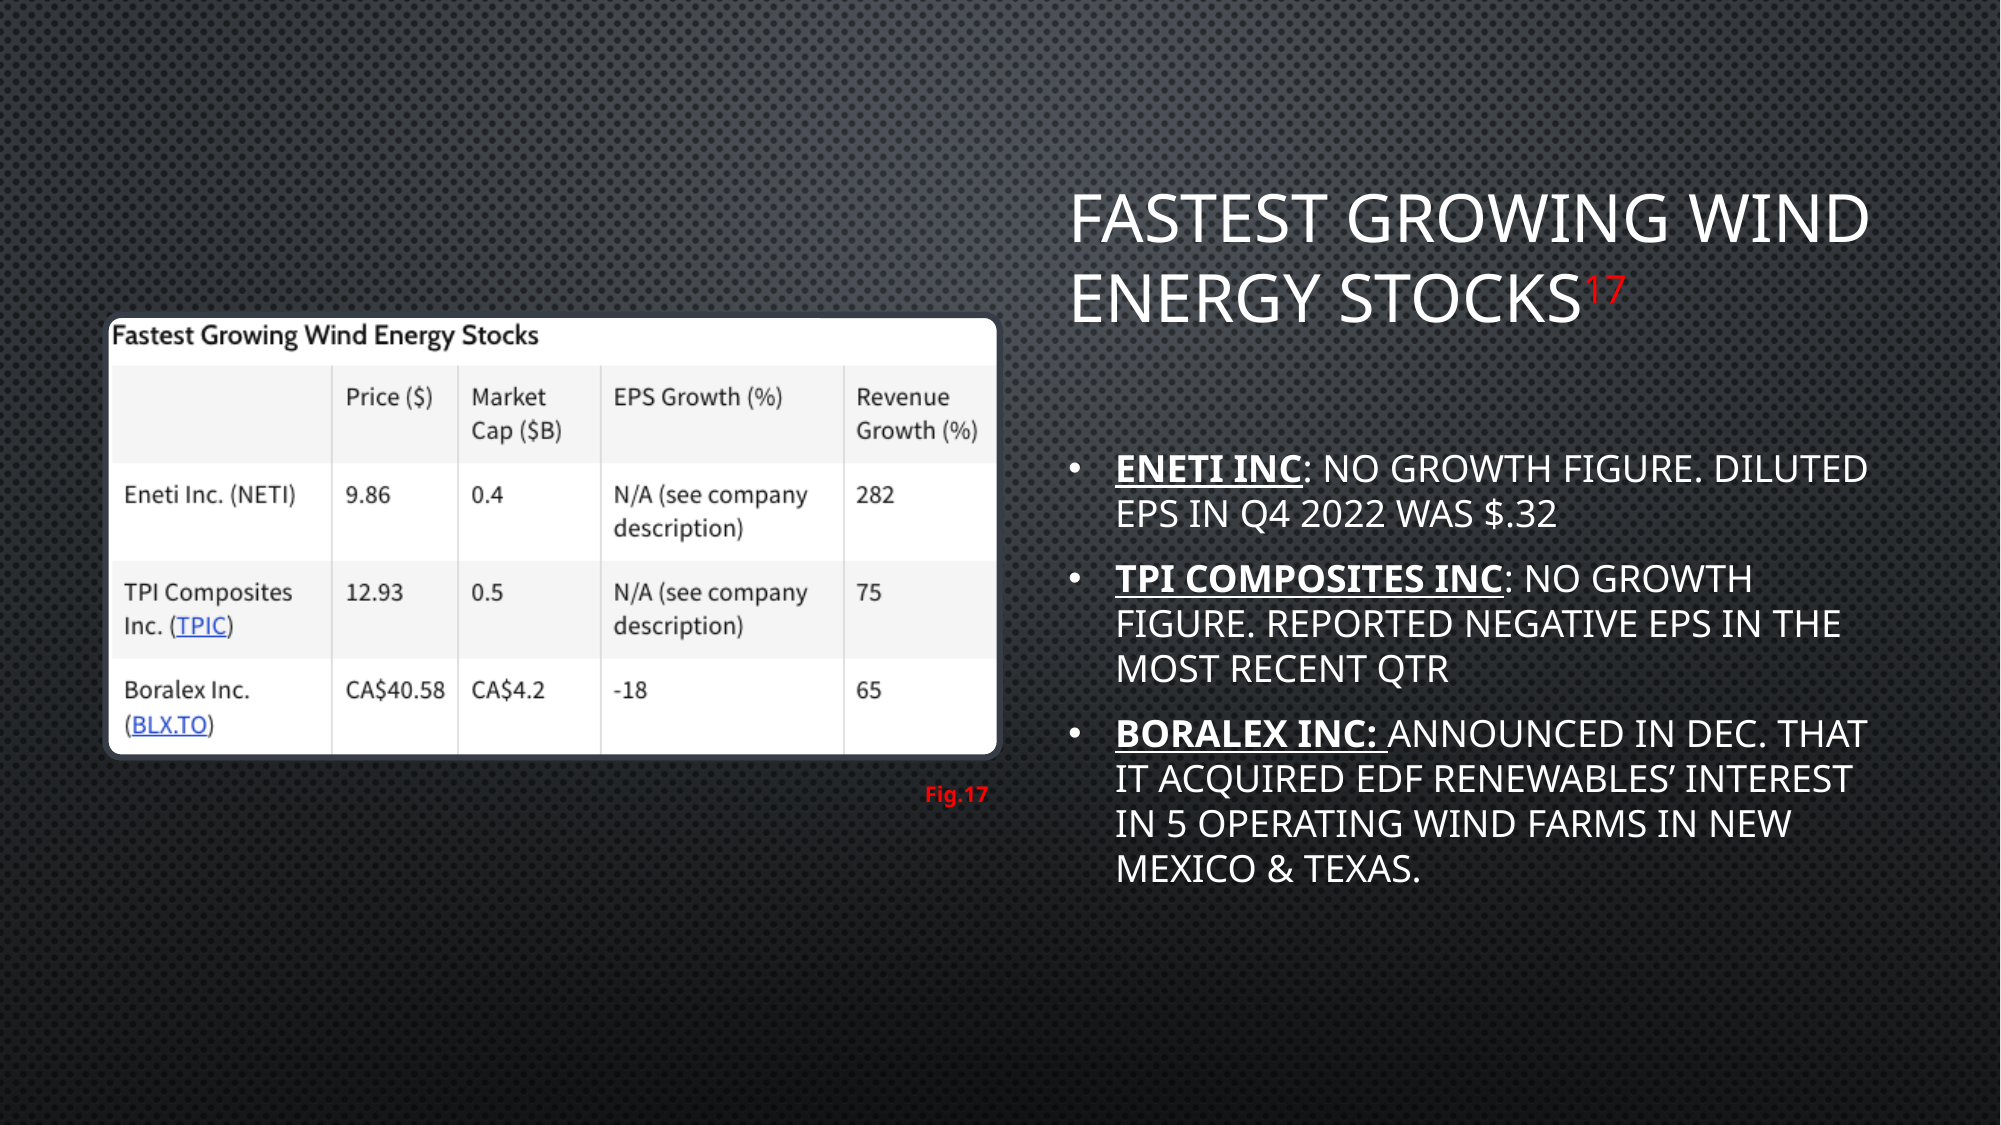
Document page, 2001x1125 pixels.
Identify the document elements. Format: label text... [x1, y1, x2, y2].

text_box Fig.17 [910, 768, 1013, 829]
picture [0, 0, 2001, 1125]
list eneti inc: no growth figure. Diluted eps in q4 2022 was $.32 TPI Composites Inc: no growth figure. Reported negative eps in the most recent qtr Boralex inc: announced in dec. that it acquired edf renewables’ interest in 5 operating wind farms in new Mexico & Texas. [1053, 437, 1894, 966]
title FASTEST GROWING WIND ENERGY STOCKS17 [1053, 99, 1894, 413]
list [105, 314, 1001, 758]
